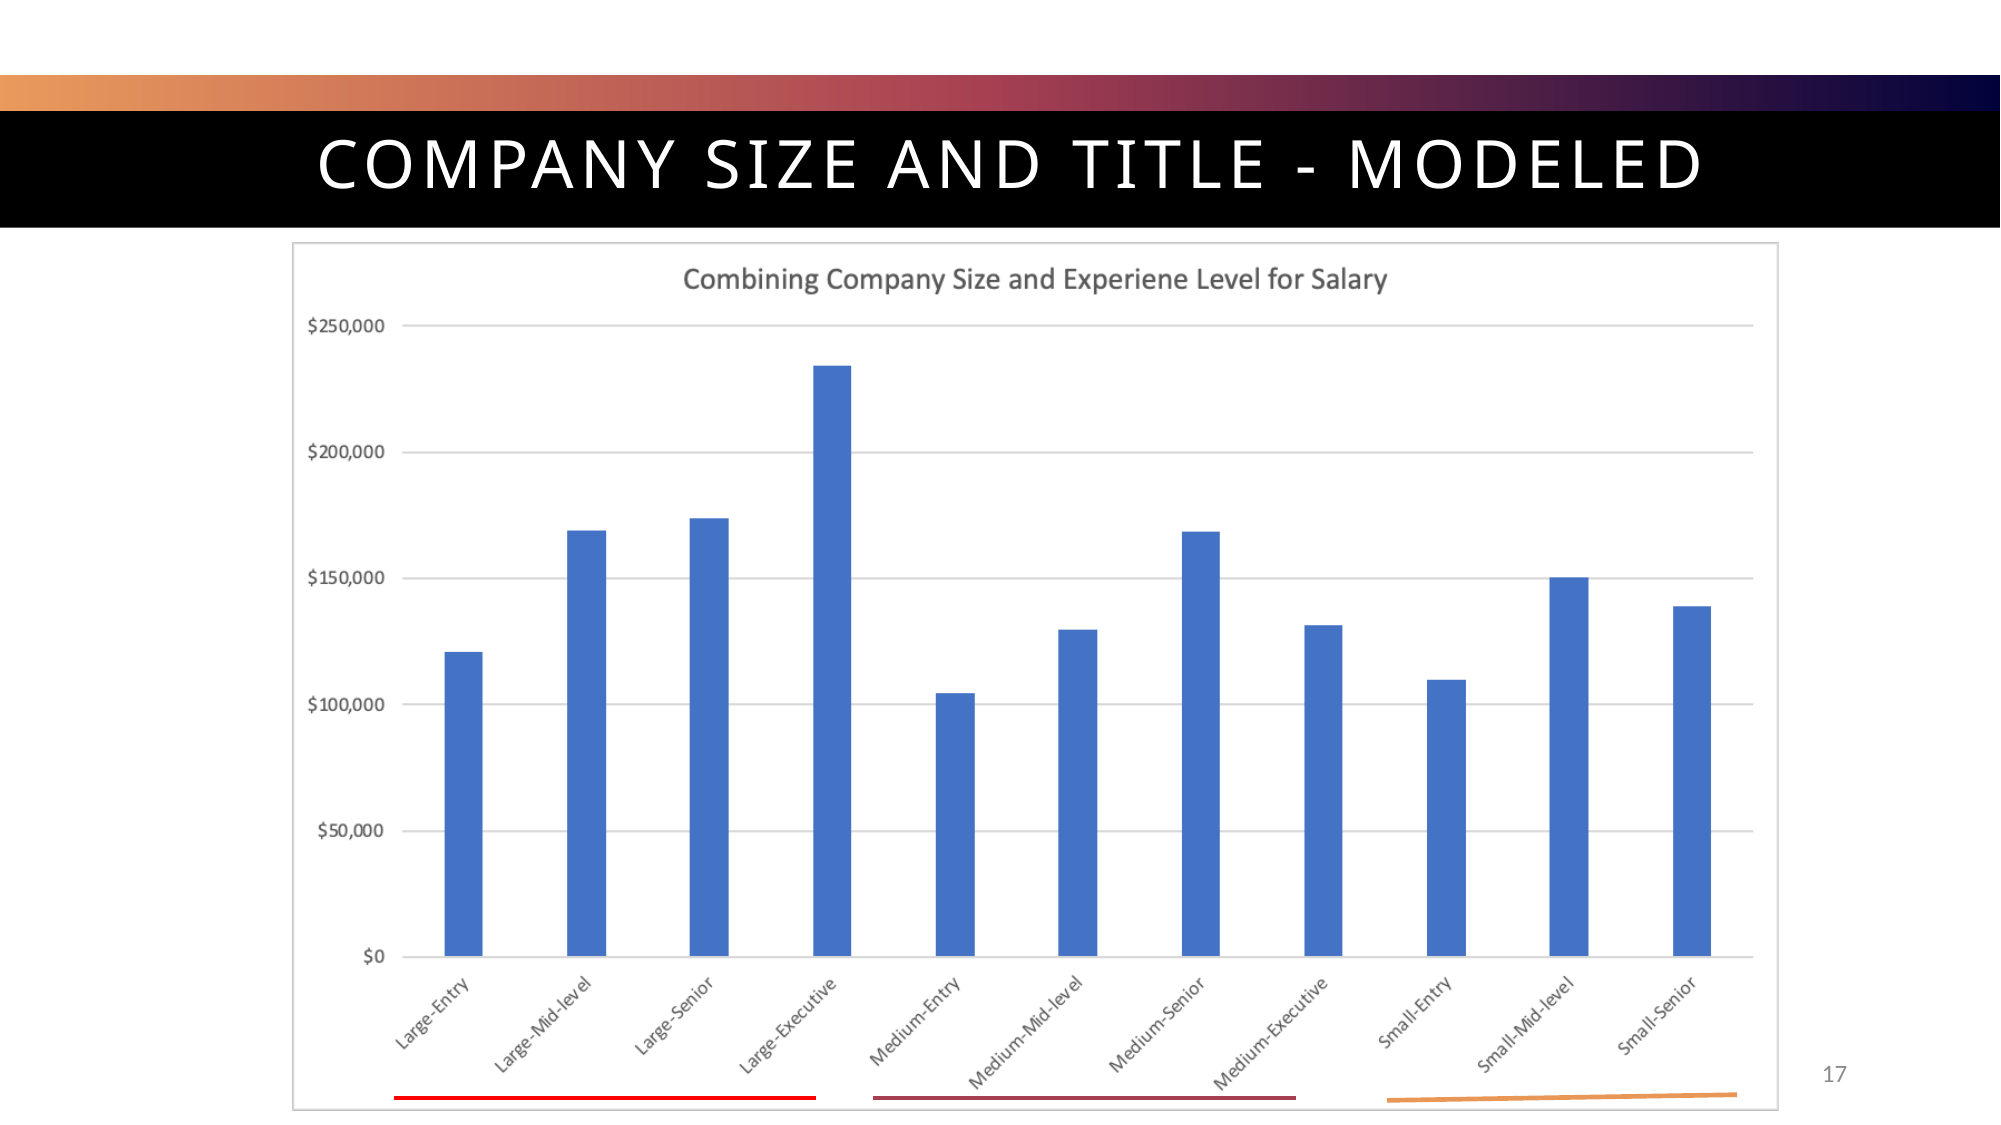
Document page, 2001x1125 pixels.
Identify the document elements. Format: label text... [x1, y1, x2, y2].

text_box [1387, 1094, 1738, 1101]
text_box [0, 111, 2000, 229]
title Company Size and title - Modeled [91, 111, 1931, 228]
slide_number 17 [1779, 1042, 1863, 1103]
picture [0, 75, 2000, 111]
picture [291, 241, 1779, 1112]
